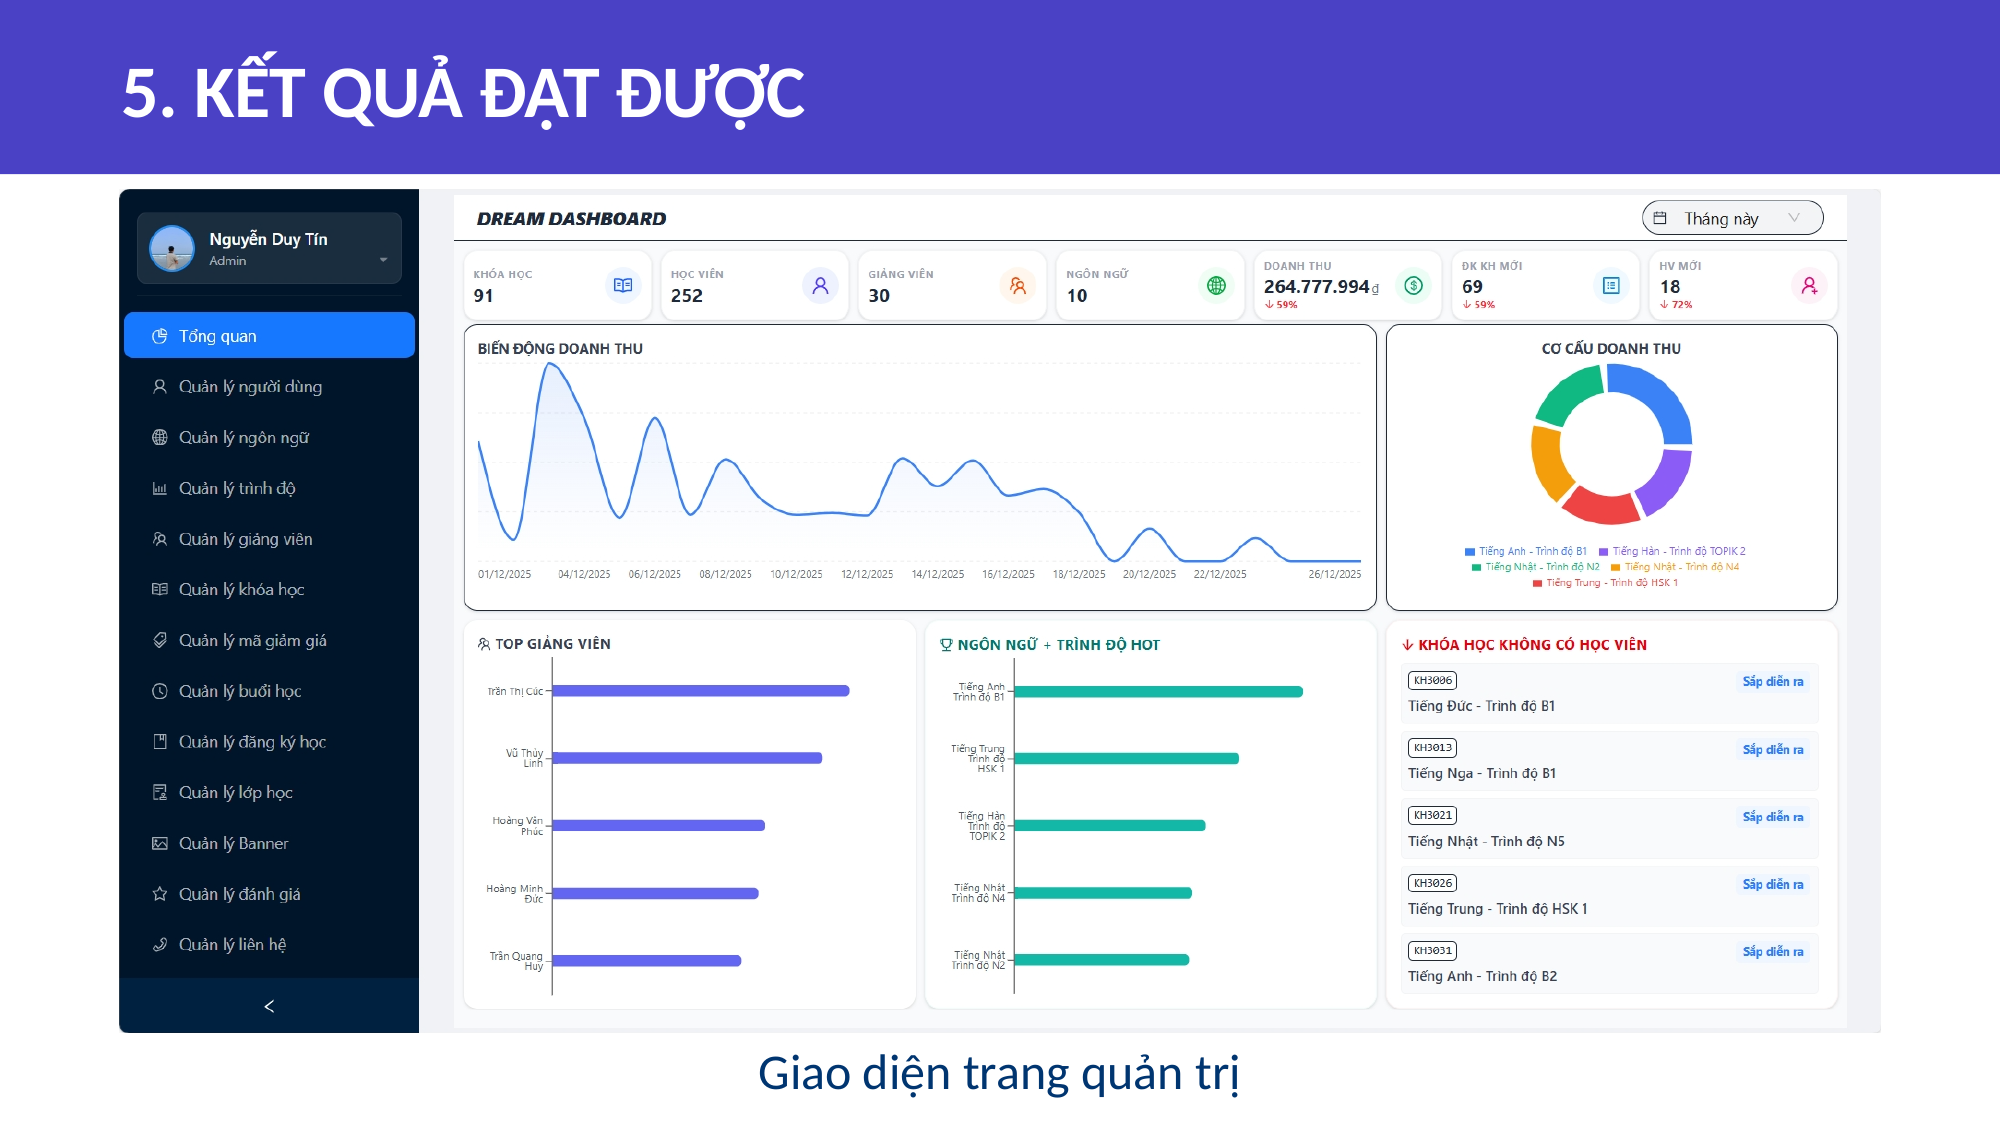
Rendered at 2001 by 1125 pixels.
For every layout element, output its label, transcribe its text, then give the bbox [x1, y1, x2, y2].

title 5. KẾT QUẢ ĐẠT ĐƯỢC [106, 35, 1875, 141]
text_box Giao diện trang quản trị [510, 1033, 1490, 1107]
picture [119, 189, 1881, 1033]
